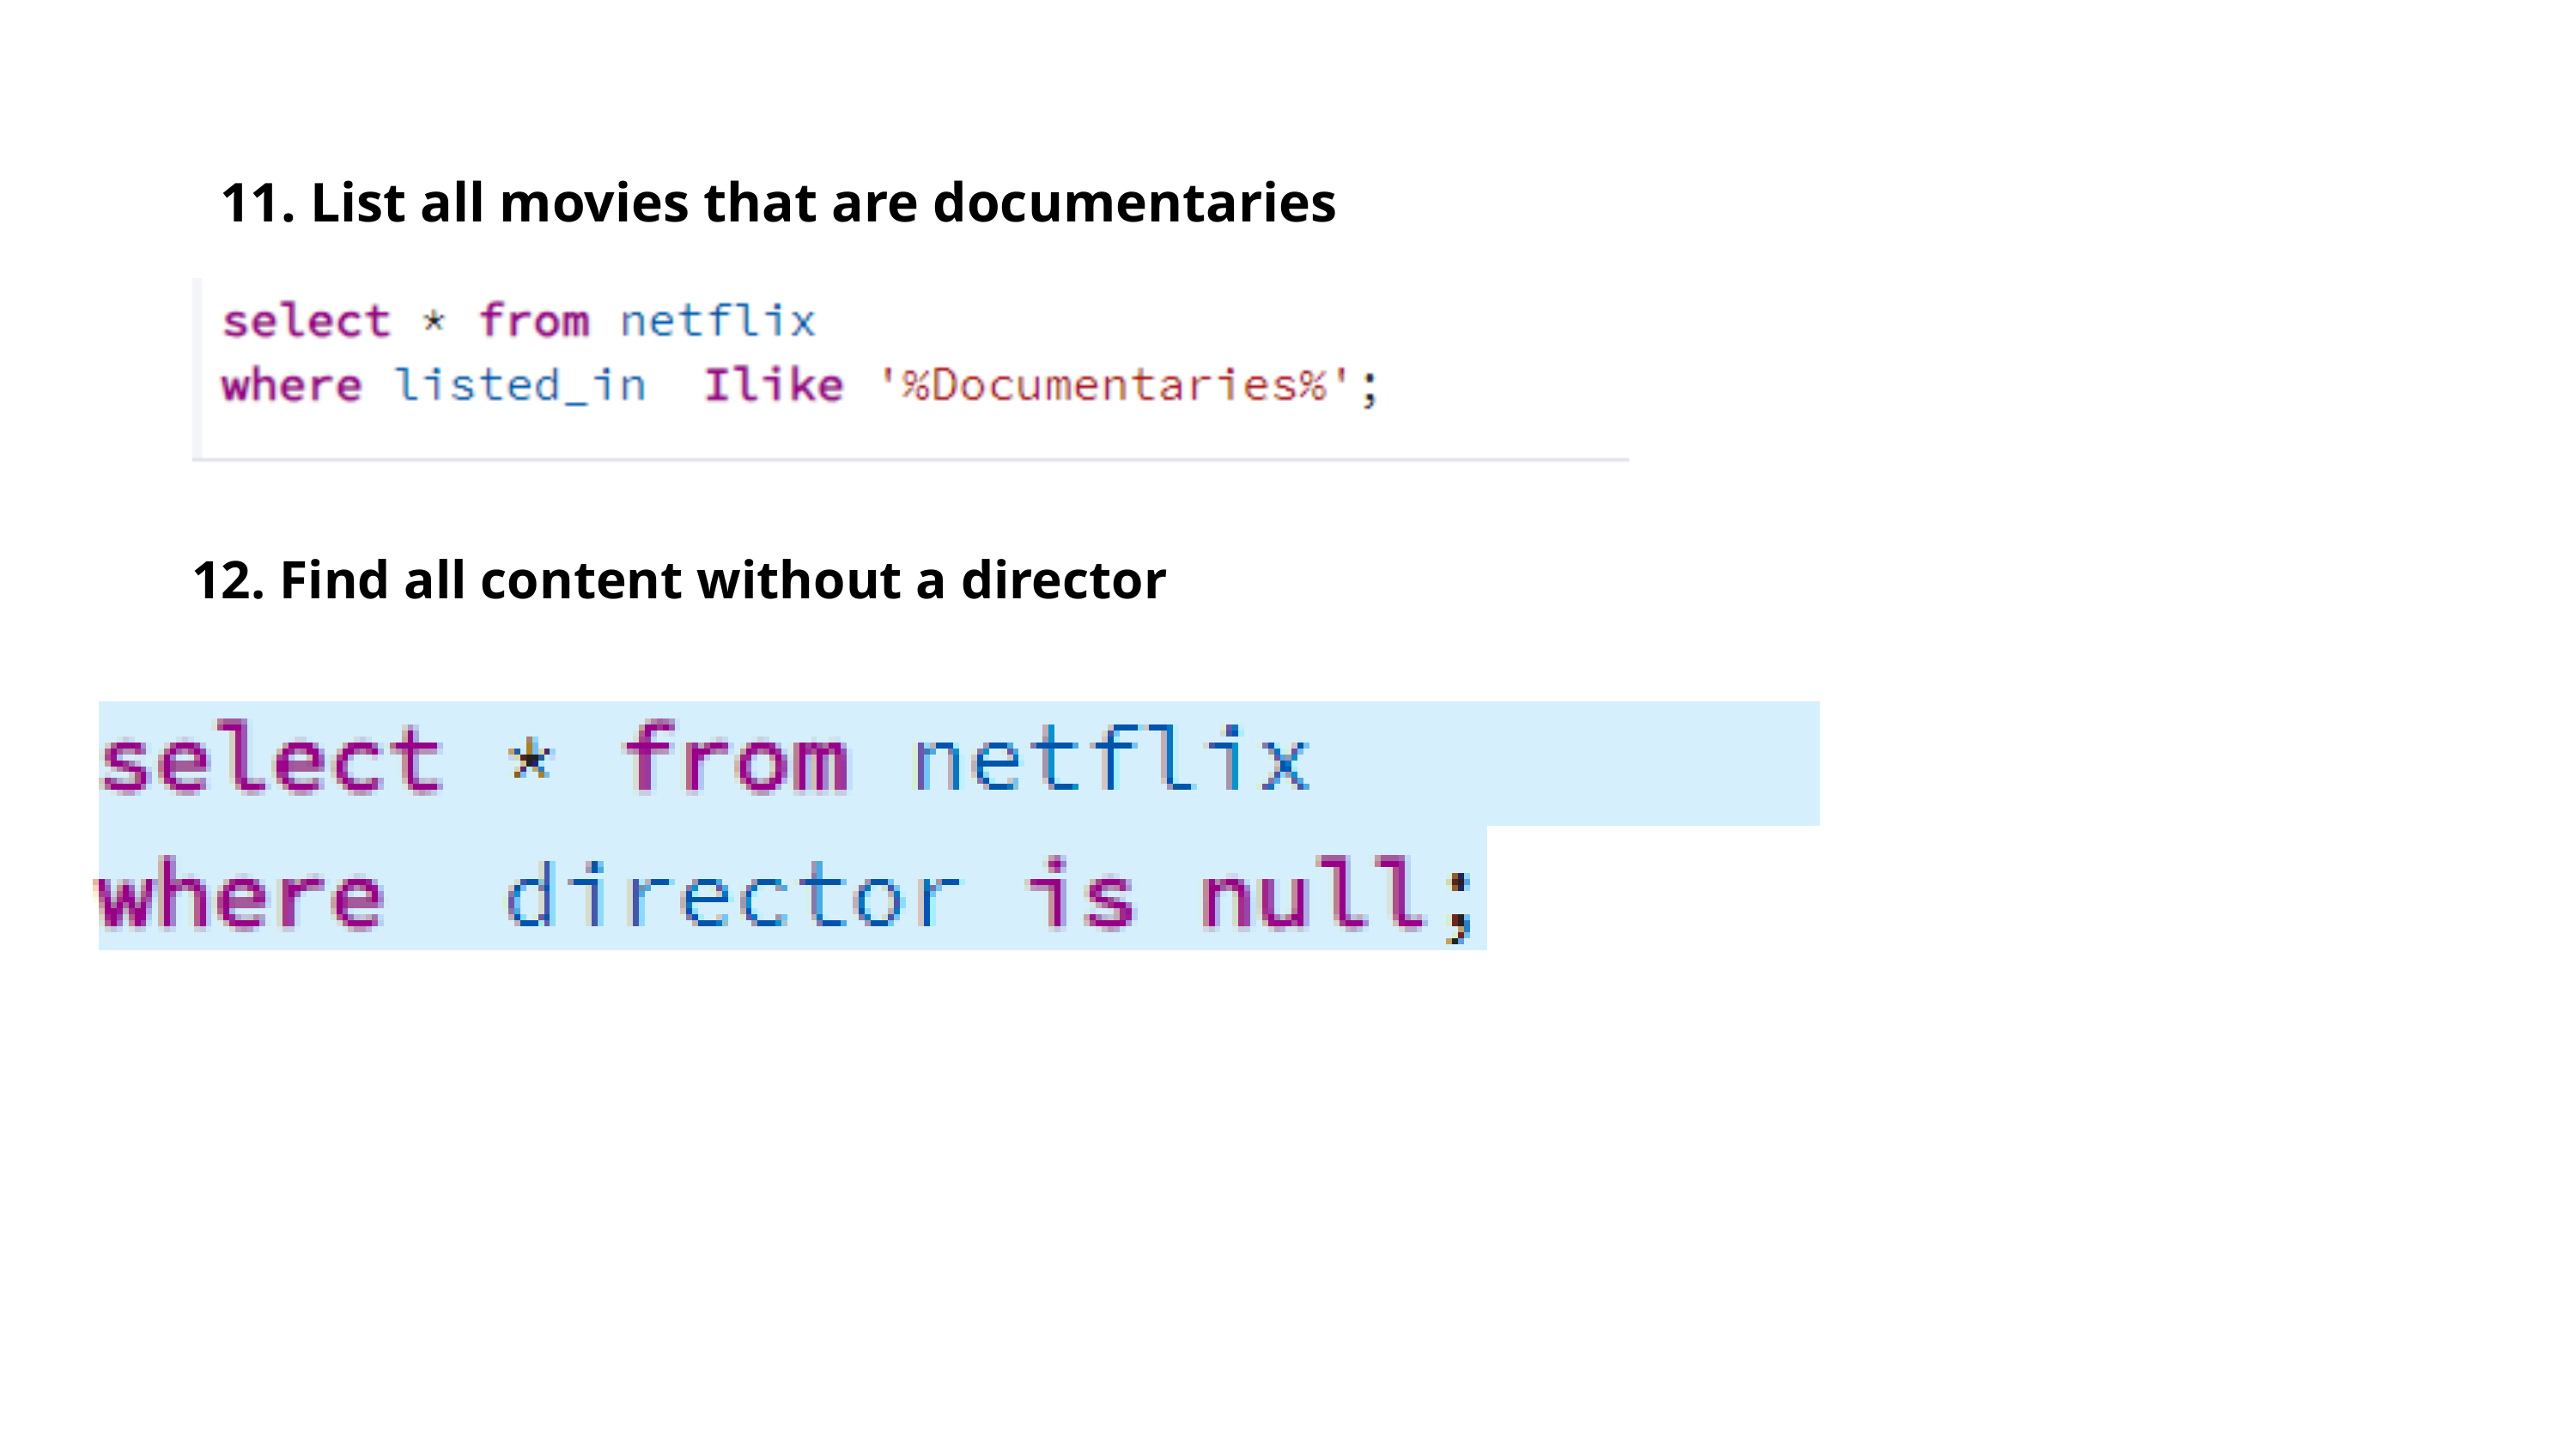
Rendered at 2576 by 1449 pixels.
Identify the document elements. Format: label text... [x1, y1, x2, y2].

text_box 12. Find all content without a director [191, 536, 1516, 609]
text_box 11. List all movies that are documentaries [220, 157, 1516, 233]
text_box [191, 278, 1630, 480]
text_box [76, 701, 1820, 968]
